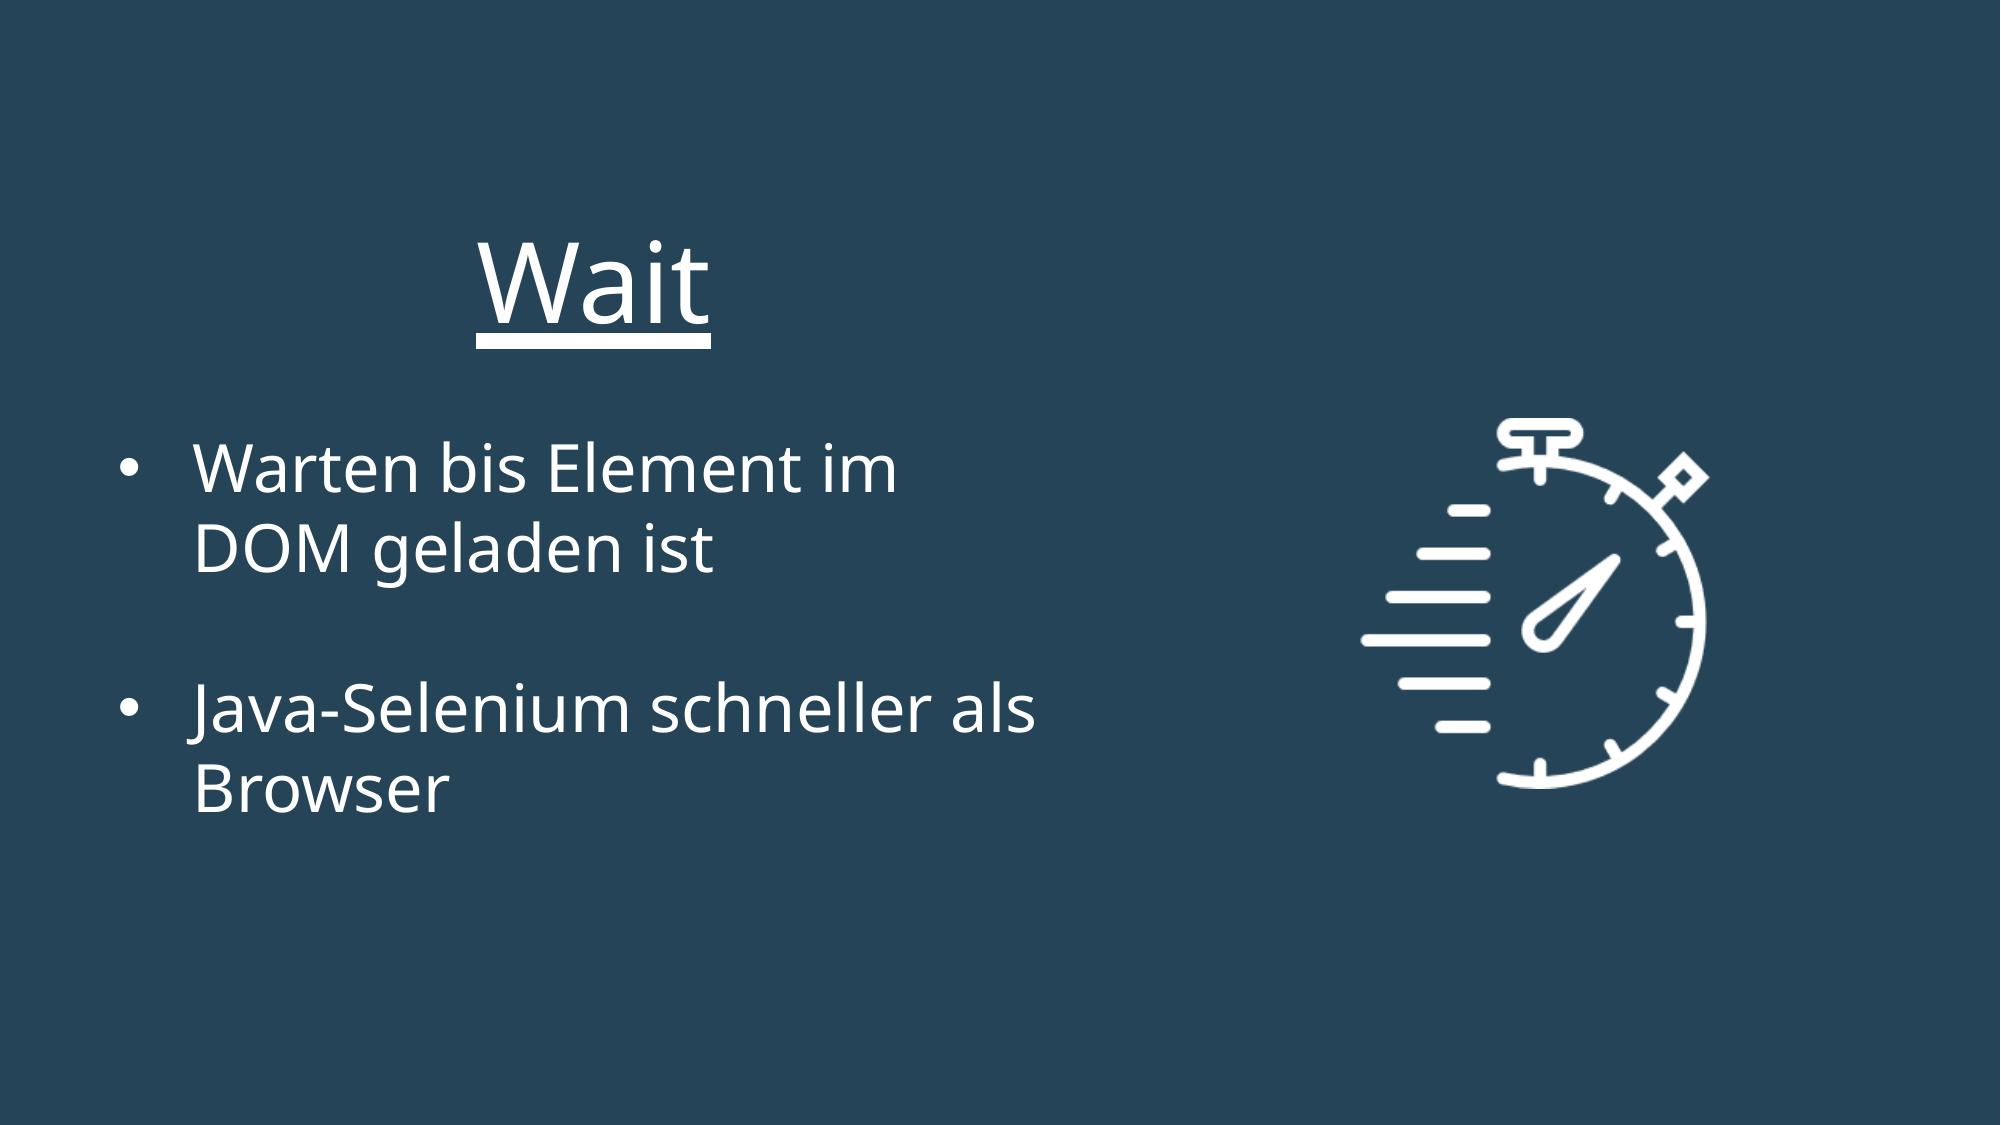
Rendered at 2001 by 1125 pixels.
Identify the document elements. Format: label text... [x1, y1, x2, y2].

picture [1349, 418, 1721, 790]
text_box Wait Warten bis Element im DOM geladen ist Java-Selenium schneller als Browser [102, 203, 1085, 914]
